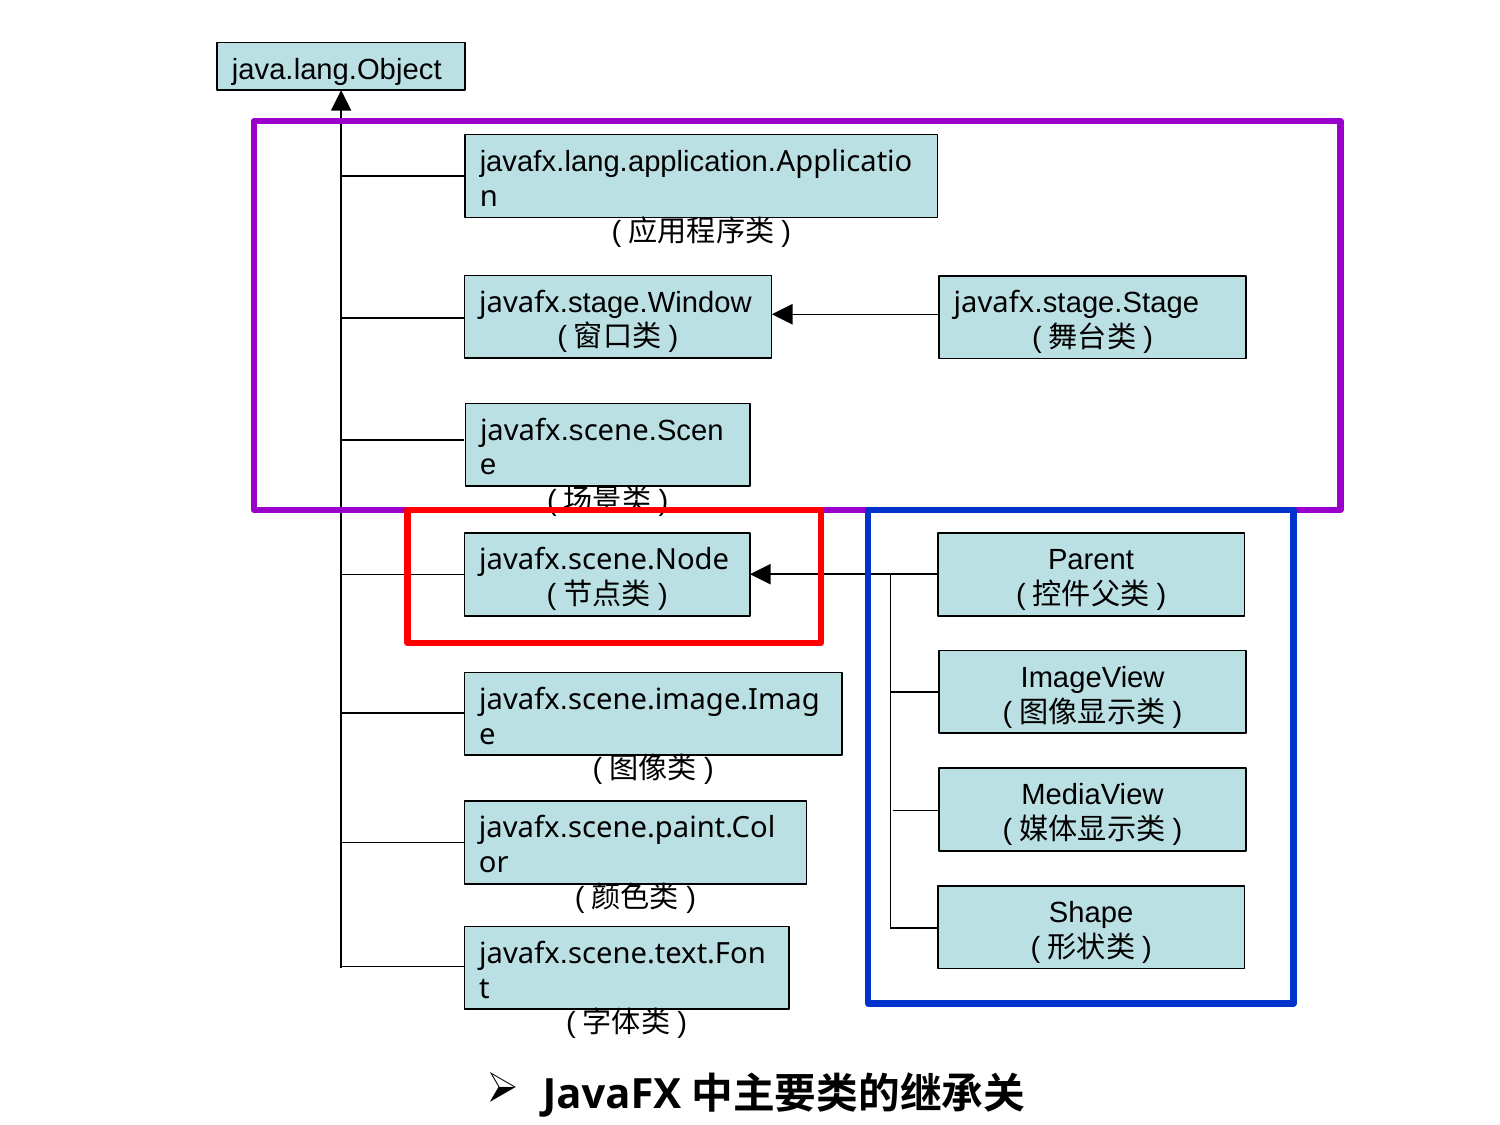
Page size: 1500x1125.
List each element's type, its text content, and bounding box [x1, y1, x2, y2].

text_box javafx.scene.paint.Color (颜色类) [464, 801, 807, 884]
text_box javafx.scene.text.Font (字体类) [464, 926, 789, 1010]
text_box [253, 121, 341, 510]
text_box [868, 509, 1294, 1004]
text_box java.lang.Object [217, 42, 466, 91]
text_box [342, 121, 1341, 510]
text_box [407, 509, 821, 644]
text_box javafx.scene.image.Image (图像类) [464, 672, 843, 756]
text_box JavaFX中主要类的继承关系 [471, 1013, 1072, 1125]
